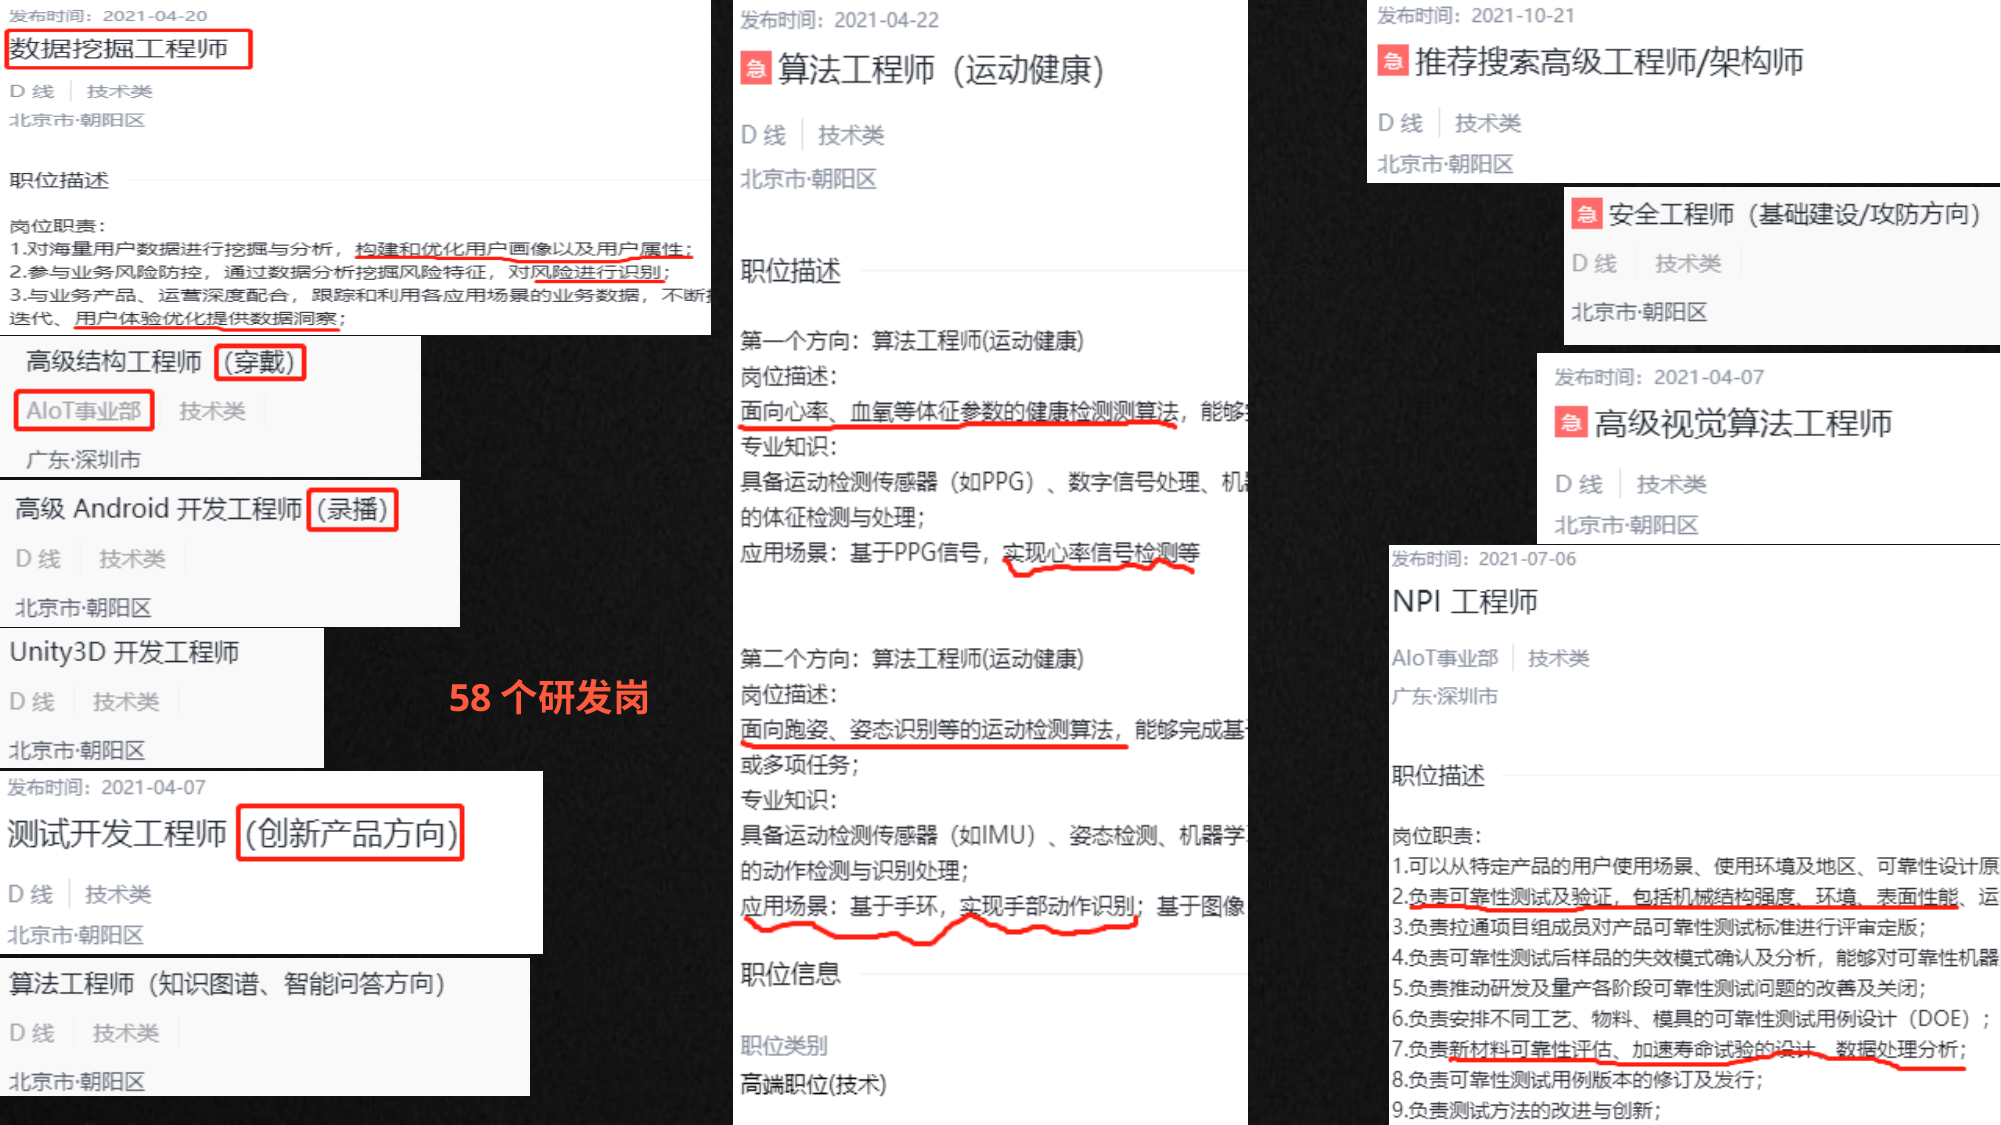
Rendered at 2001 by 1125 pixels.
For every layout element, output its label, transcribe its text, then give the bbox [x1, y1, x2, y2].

picture [0, 0, 2001, 1125]
text_box 58个研发岗 [433, 666, 666, 727]
